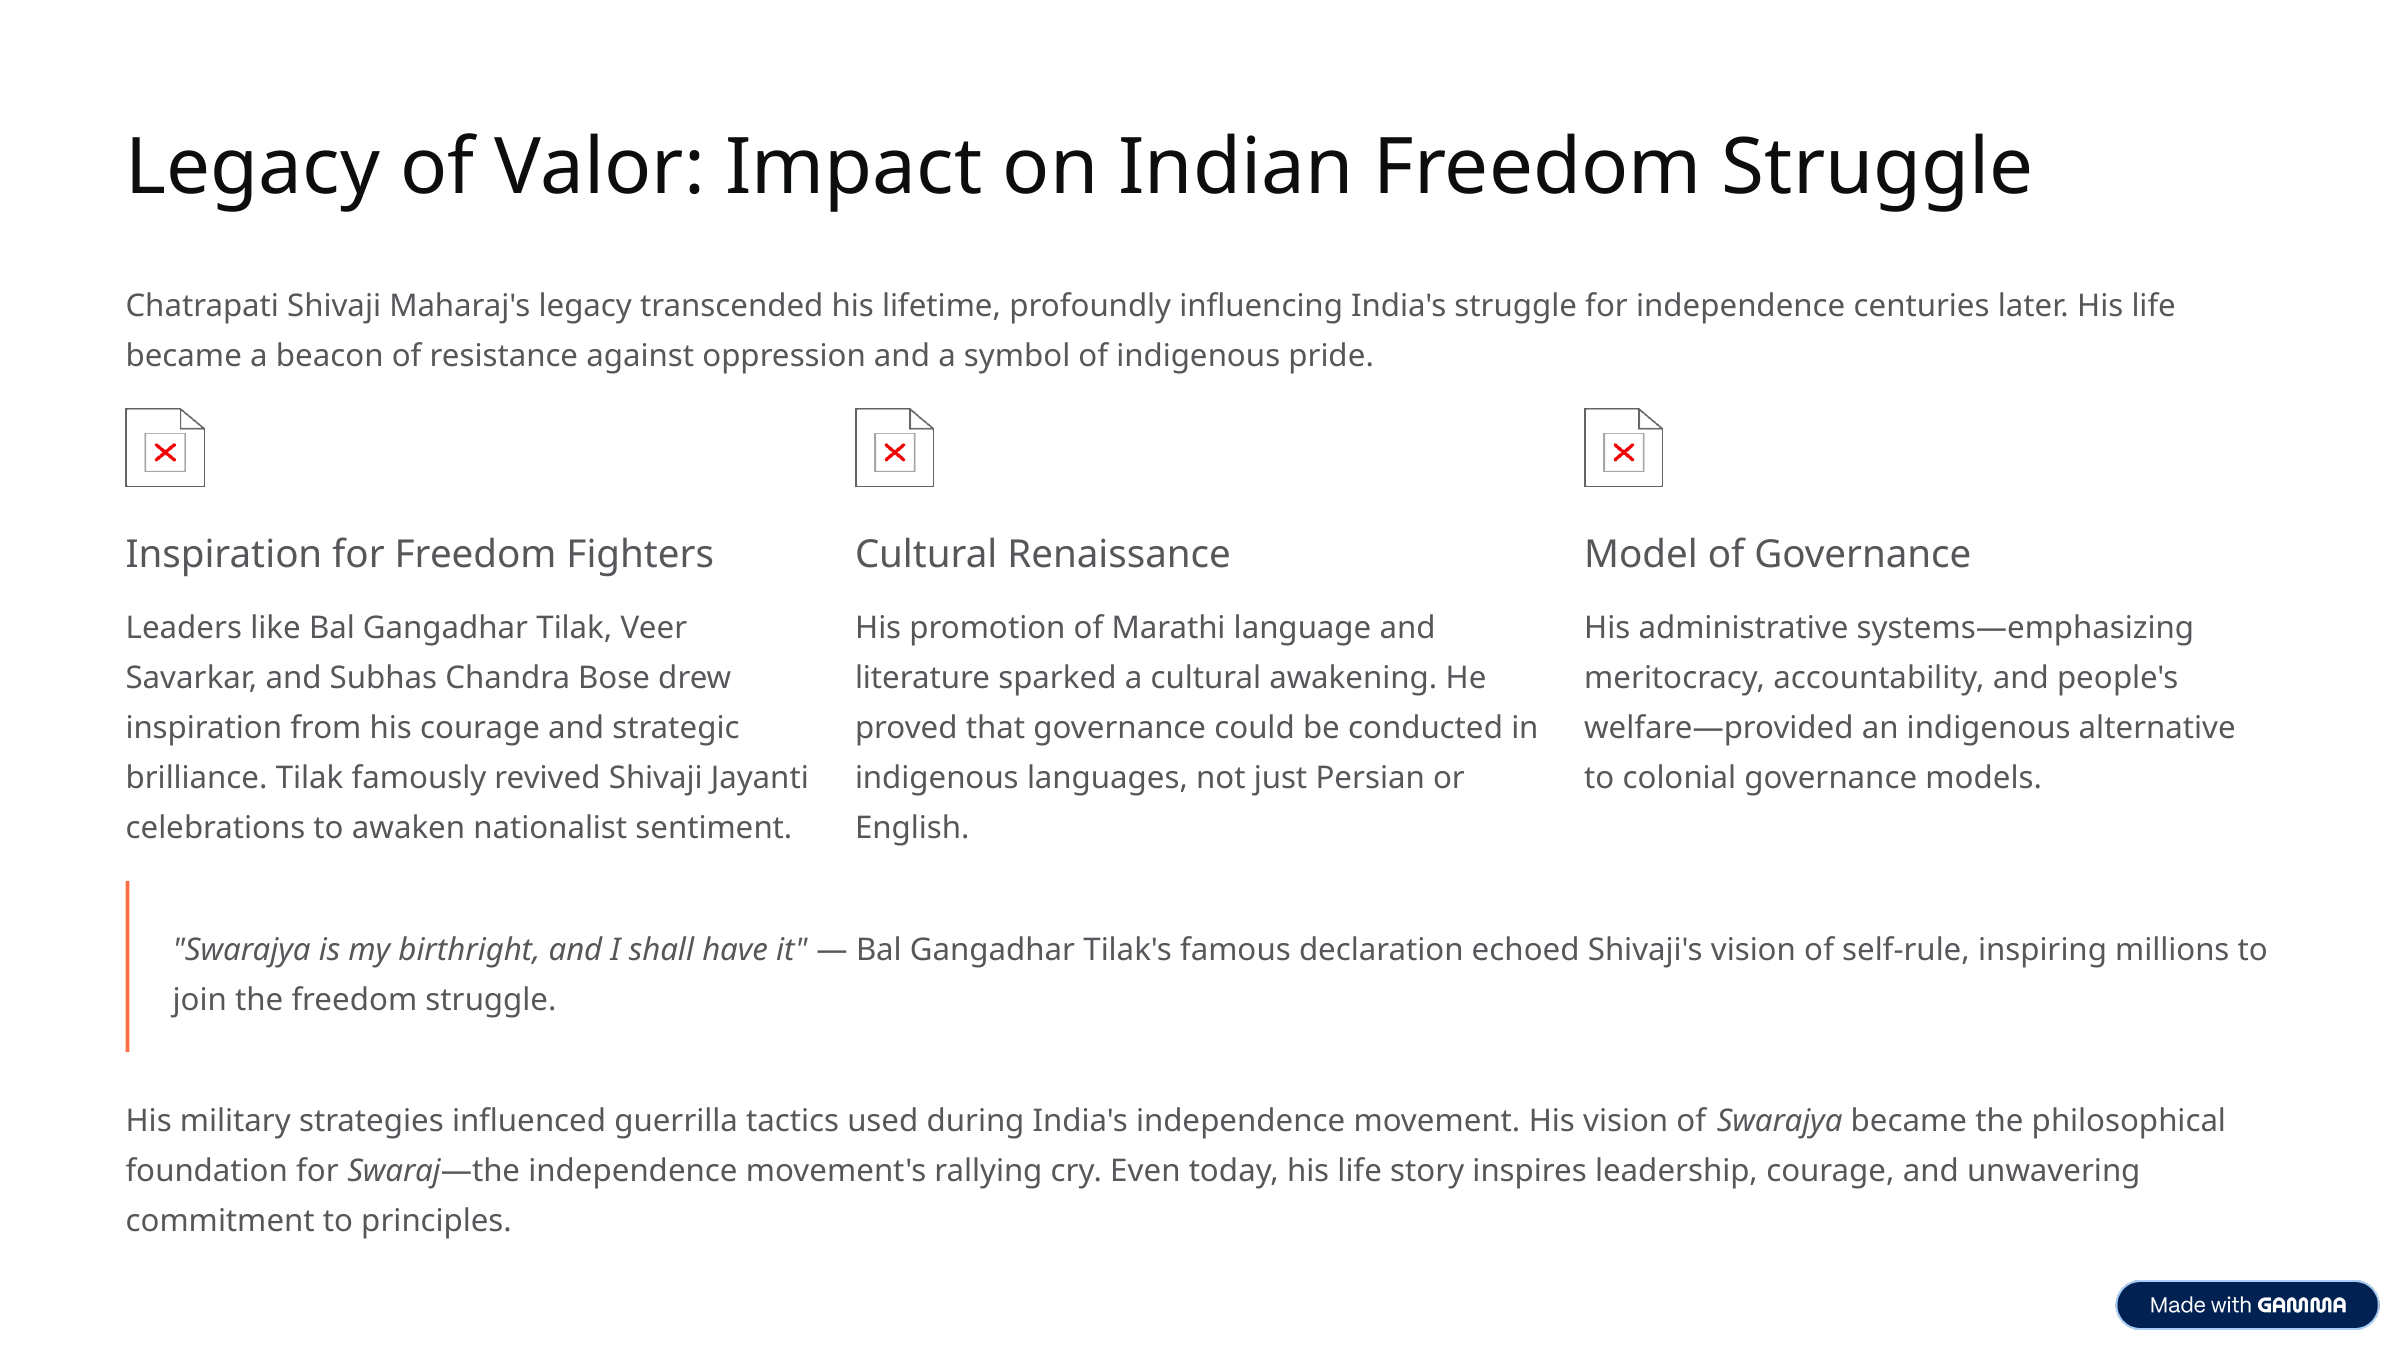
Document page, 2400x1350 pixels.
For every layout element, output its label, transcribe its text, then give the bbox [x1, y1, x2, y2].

text_box "Swarajya is my birthright, and I shall have it" — Bal Gangadhar Tilak's famous declaration echoed Shivaji's vision of self-rule, inspiring millions to join the freedom struggle. [172, 916, 2275, 1017]
text_box His promotion of Marathi language and literature sparked a cultural awakening. He proved that governance could be conducted in indigenous languages, not just Persian or English. [854, 594, 1545, 846]
text_box Cultural Renaissance [855, 526, 1248, 576]
picture [1584, 408, 1663, 488]
text_box Legacy of Valor: Impact on Indian Freedom Struggle [125, 111, 2052, 210]
text_box His military strategies influenced guerrilla tactics used during India's independence movement. His vision of Swarajya became the philosophical foundation for Swaraj—the independence movement's rallying cry. Even today, his life story inspires leadership, courage, and unwavering commitment to principles. [125, 1087, 2275, 1239]
picture [125, 408, 205, 488]
picture [2106, 1271, 2389, 1339]
text_box Inspiration for Freedom Fighters [125, 526, 720, 576]
text_box Chatrapati Shivaji Maharaj's legacy transcended his lifetime, profoundly influencing India's struggle for independence centuries later. His life became a beacon of resistance against oppression and a symbol of indigenous pride. [125, 272, 2275, 374]
text_box [125, 880, 130, 1053]
text_box His administrative systems—emphasizing meritocracy, accountability, and people's welfare—provided an indigenous alternative to colonial governance models. [1584, 594, 2275, 796]
text_box Model of Governance [1584, 526, 1986, 576]
picture [854, 408, 934, 488]
text_box Leaders like Bal Gangadhar Tilak, Veer Savarkar, and Subhas Chandra Bose drew inspiration from his courage and strategic brilliance. Tilak famously revived Shivaji Jayanti celebrations to awaken nationalist sentiment. [125, 594, 816, 846]
